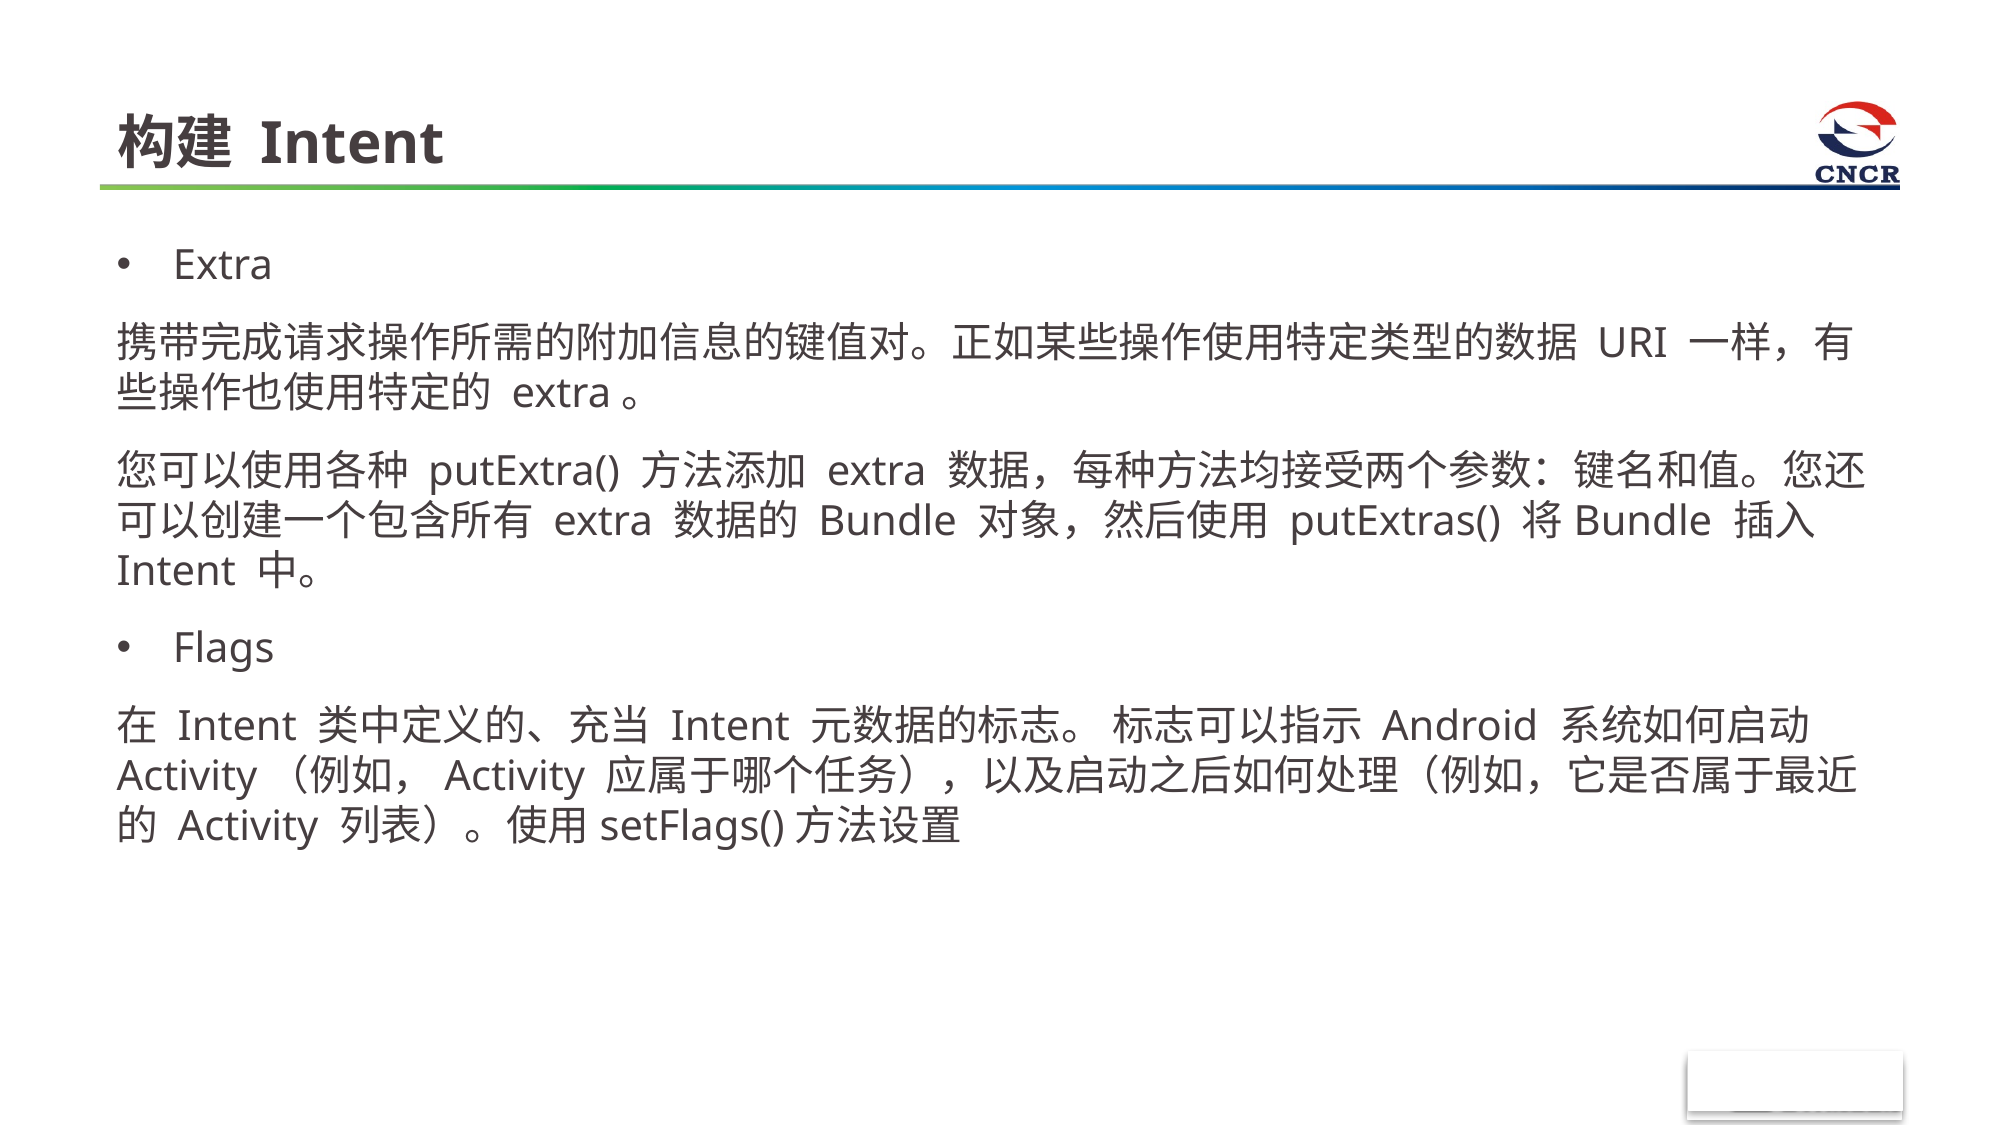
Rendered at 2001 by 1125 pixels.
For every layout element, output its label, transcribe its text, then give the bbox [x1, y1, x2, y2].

title 构建 Intent [101, 40, 1903, 183]
list Extra 携带完成请求操作所需的附加信息的键值对。正如某些操作使用特定类型的数据 URI 一样，有些操作也使用特定的 extra。 您可以使用各种 putExtra() 方法添加 extra 数据，每种方法均接受两个参数：键名和值。您还可以创建一个包含所有 extra 数据的 Bundle 对象，然后使用 putExtras() 将Bundle 插入 Intent 中。 Flags 在 Intent 类中定义的、充当 Intent 元数据的标志。 标志可以指示 Android 系统如何启动 Activity（例如，Activity 应属于哪个任务），以及启动之后如何处理（例如，它是否属于最近的 Activity 列表）。使用setFlags()方法设置 [101, 230, 1900, 1042]
